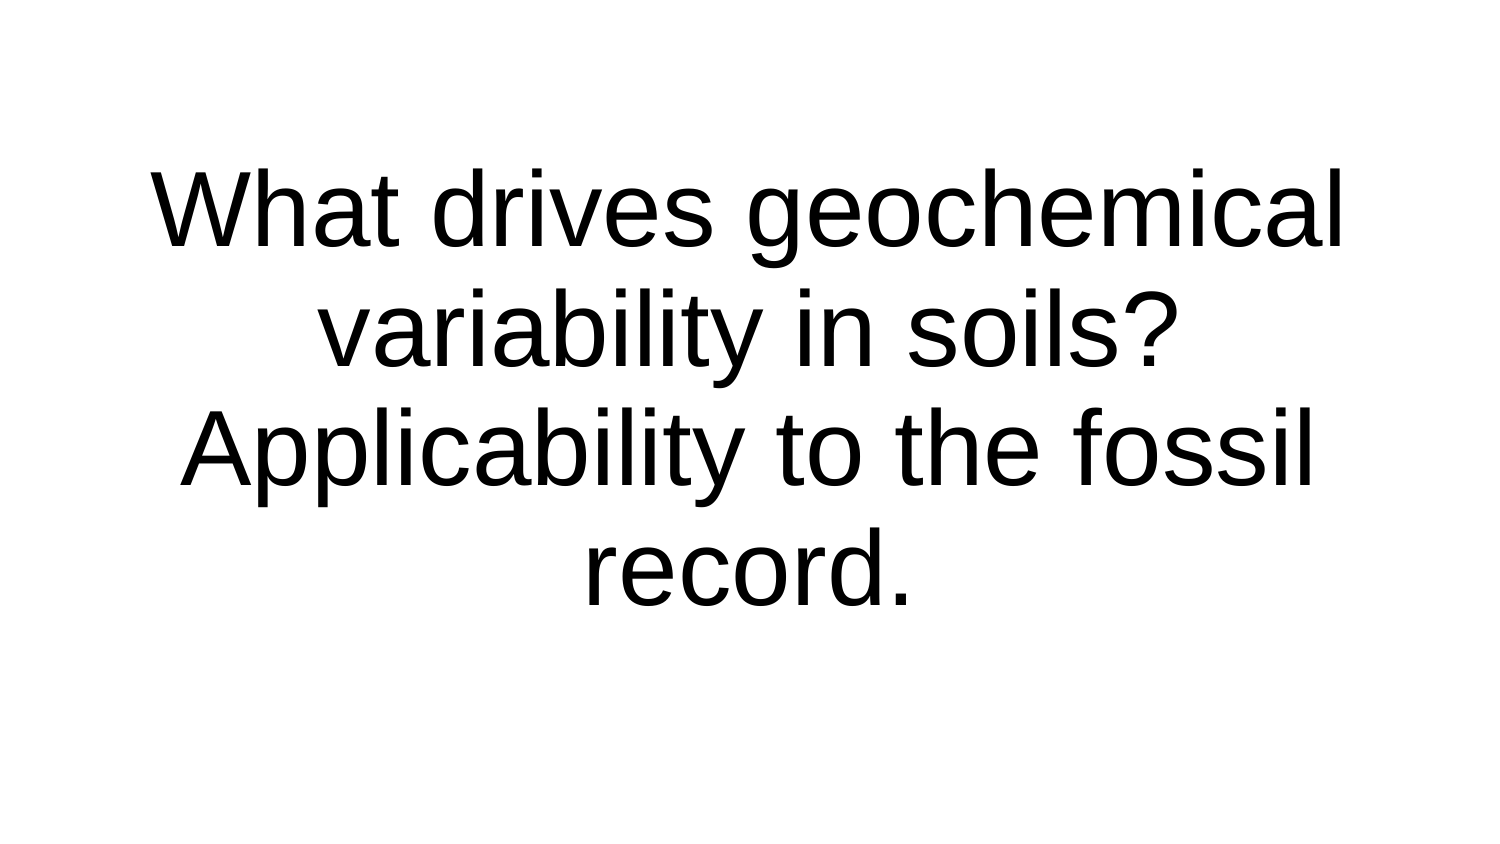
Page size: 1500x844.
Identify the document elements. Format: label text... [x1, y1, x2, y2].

title What drives geochemical variability in soils? Applicability to the fossil record. [51, 134, 1449, 646]
